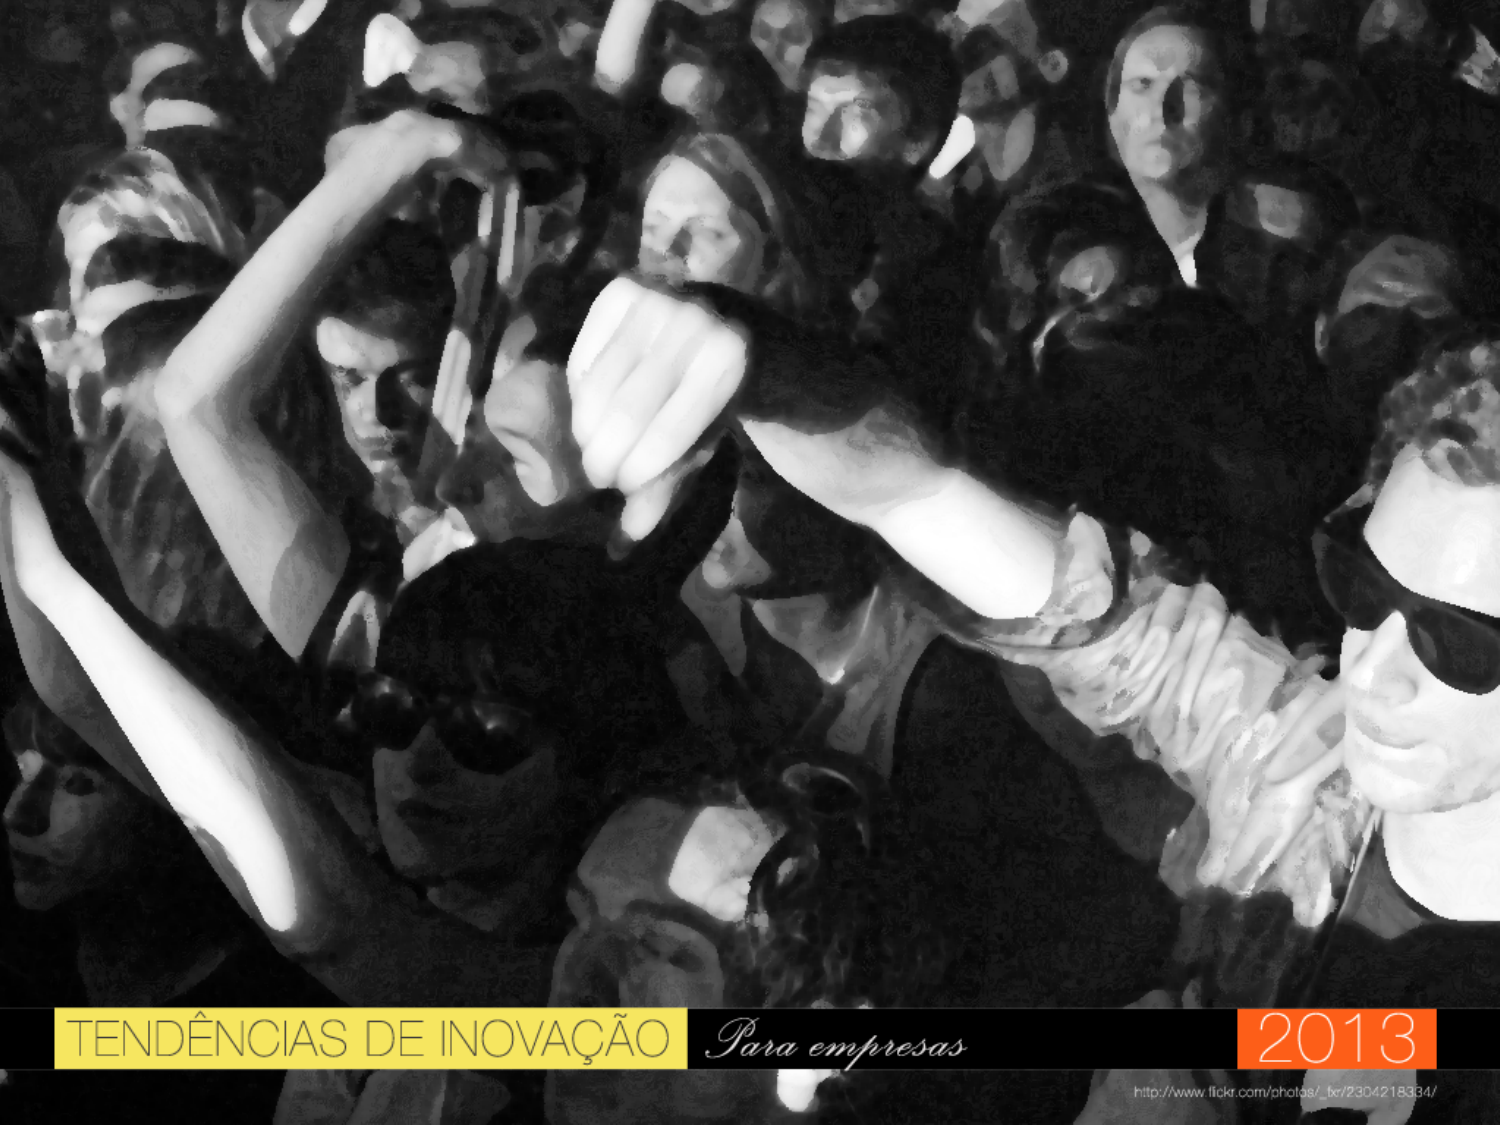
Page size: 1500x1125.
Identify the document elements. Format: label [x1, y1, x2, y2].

text_box [0, 0, 1500, 1125]
